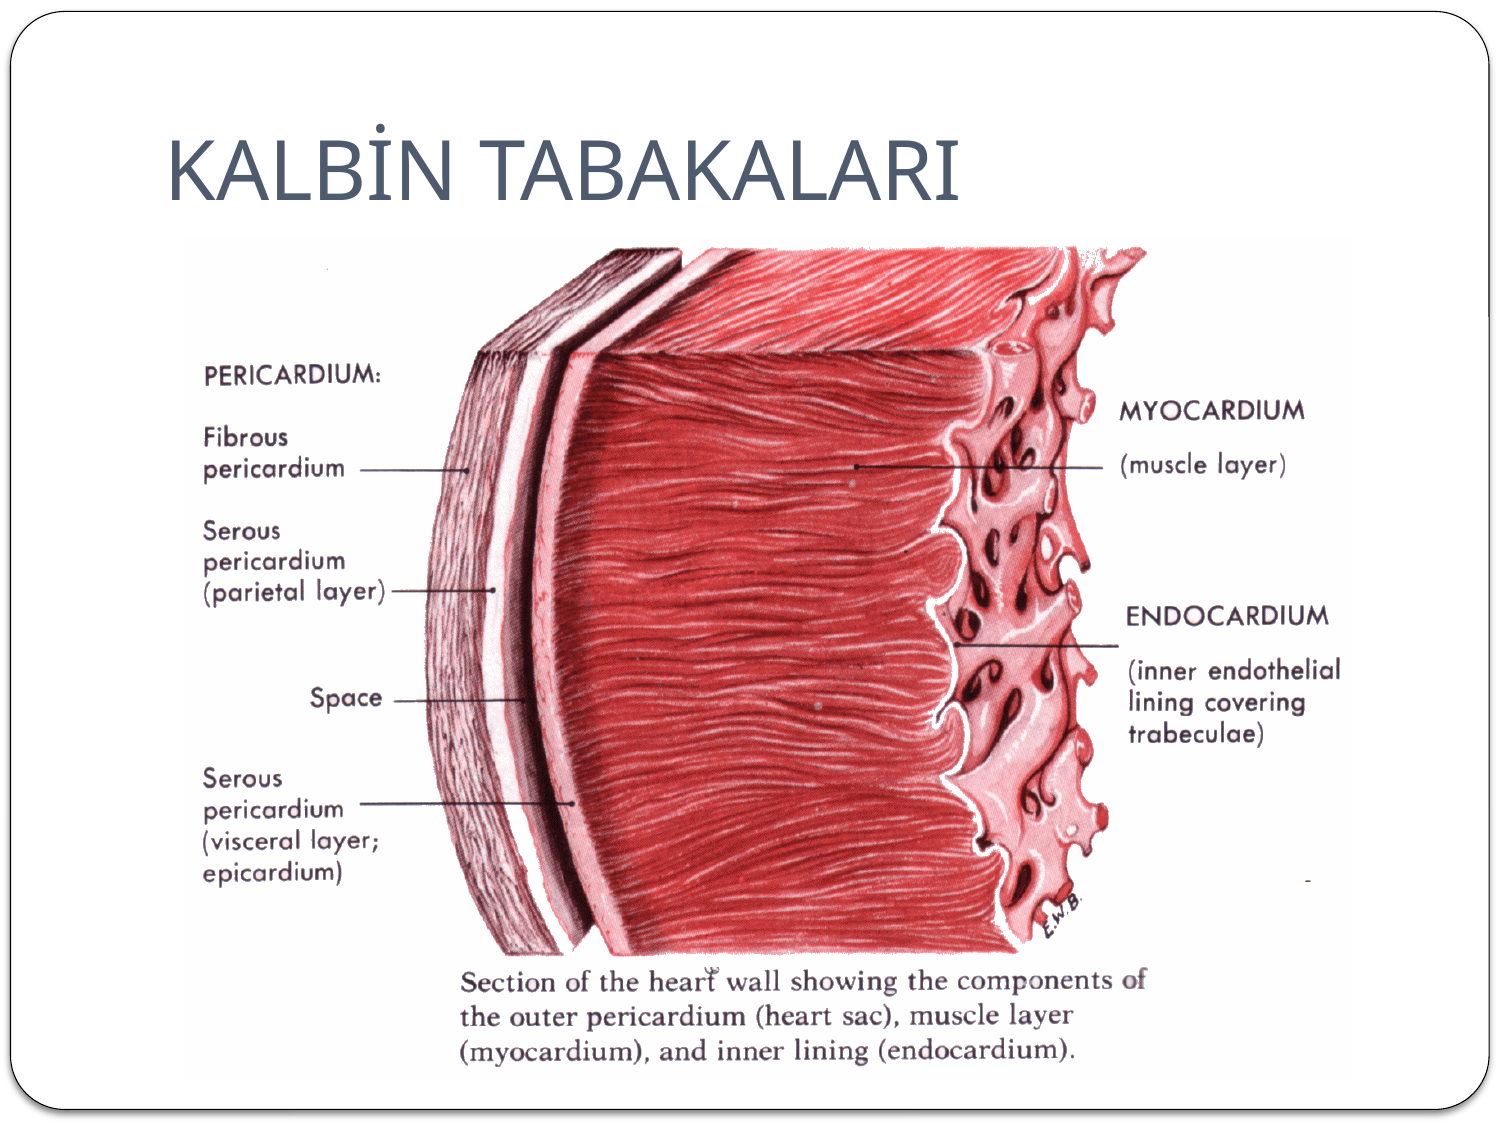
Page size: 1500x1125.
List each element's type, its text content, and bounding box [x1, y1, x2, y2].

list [182, 237, 1353, 1080]
title KALBİN TABAKALARI [150, 45, 1425, 233]
